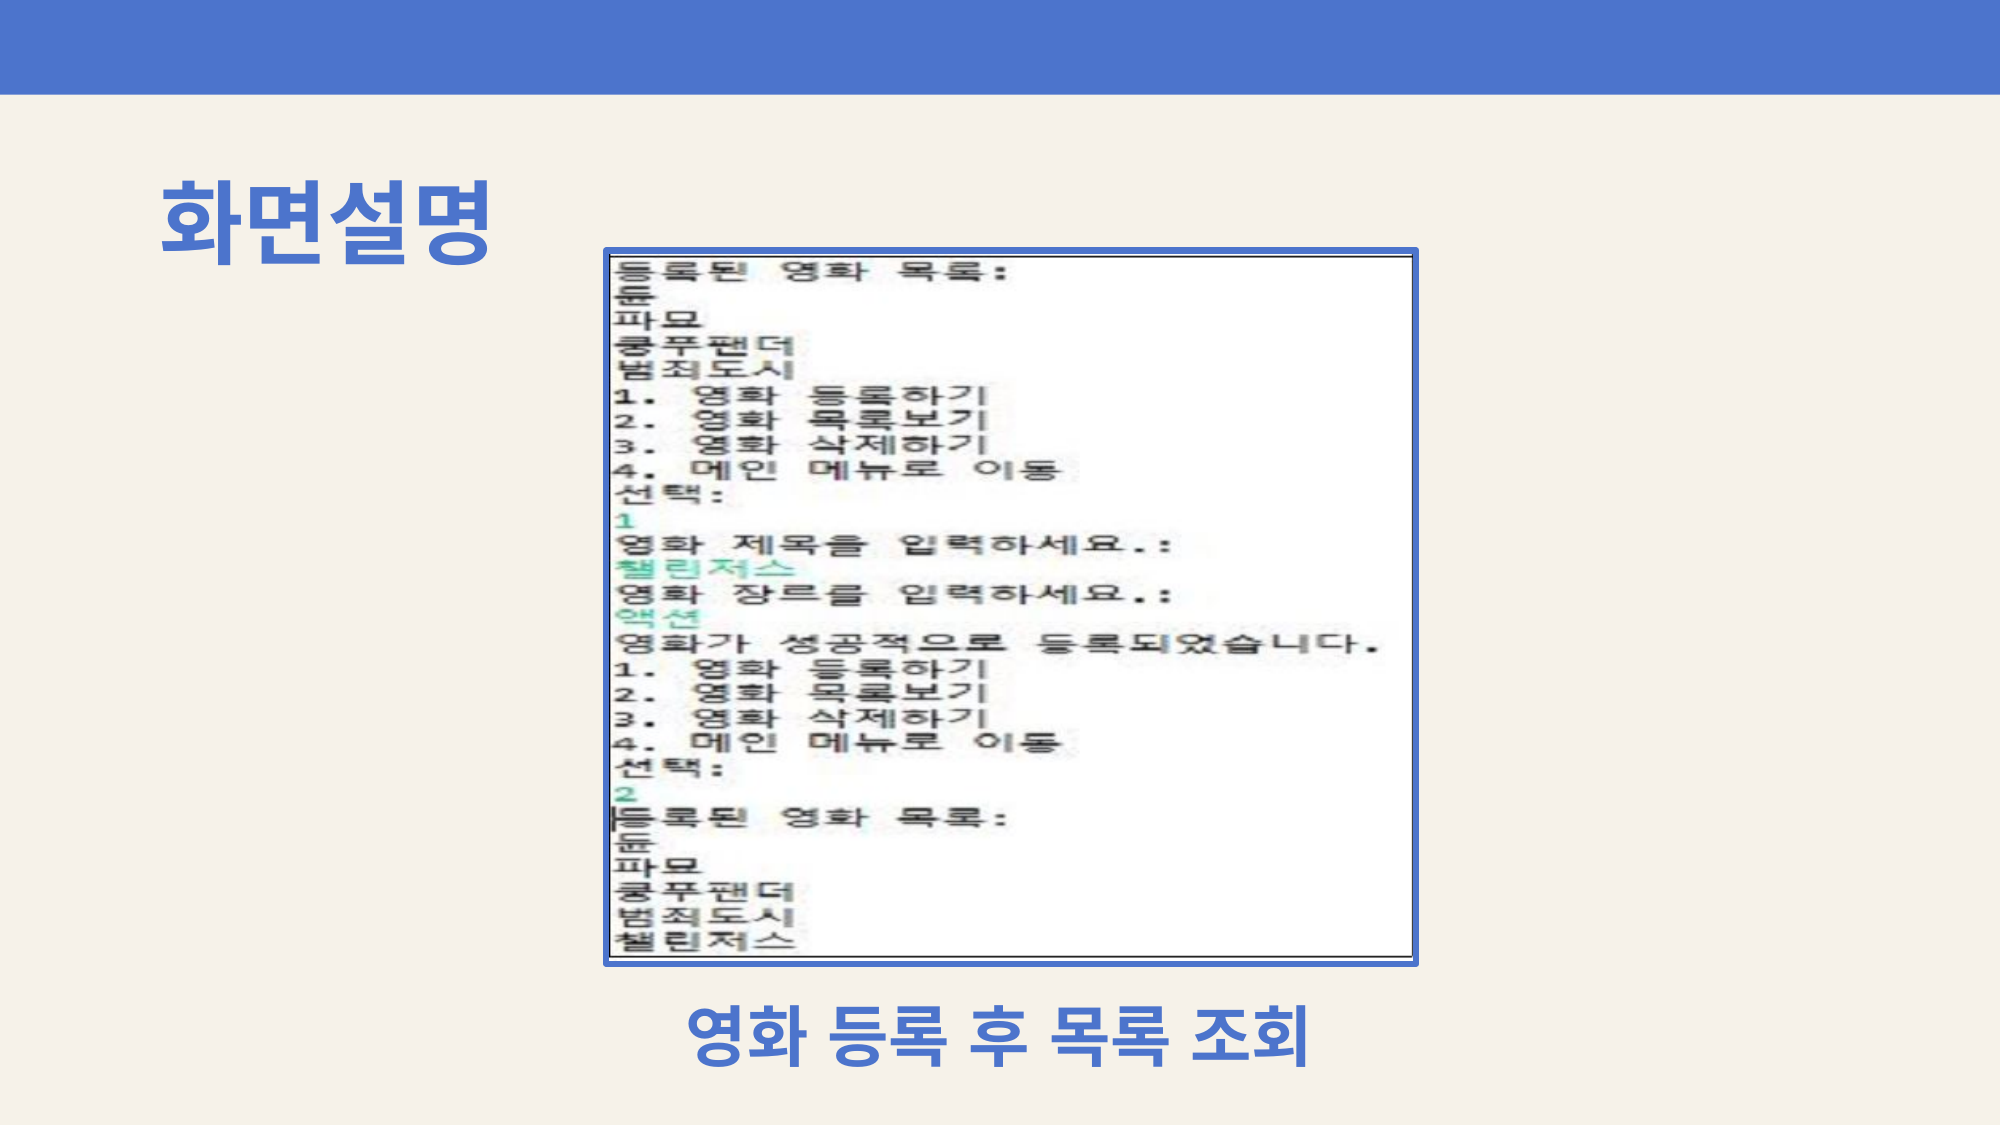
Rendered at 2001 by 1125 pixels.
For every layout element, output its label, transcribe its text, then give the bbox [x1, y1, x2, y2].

text_box 영화 등록 후 목록 조회 [609, 974, 1391, 1106]
text_box [0, 0, 2000, 95]
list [609, 253, 1414, 961]
text_box 화면설명 [144, 108, 1269, 348]
